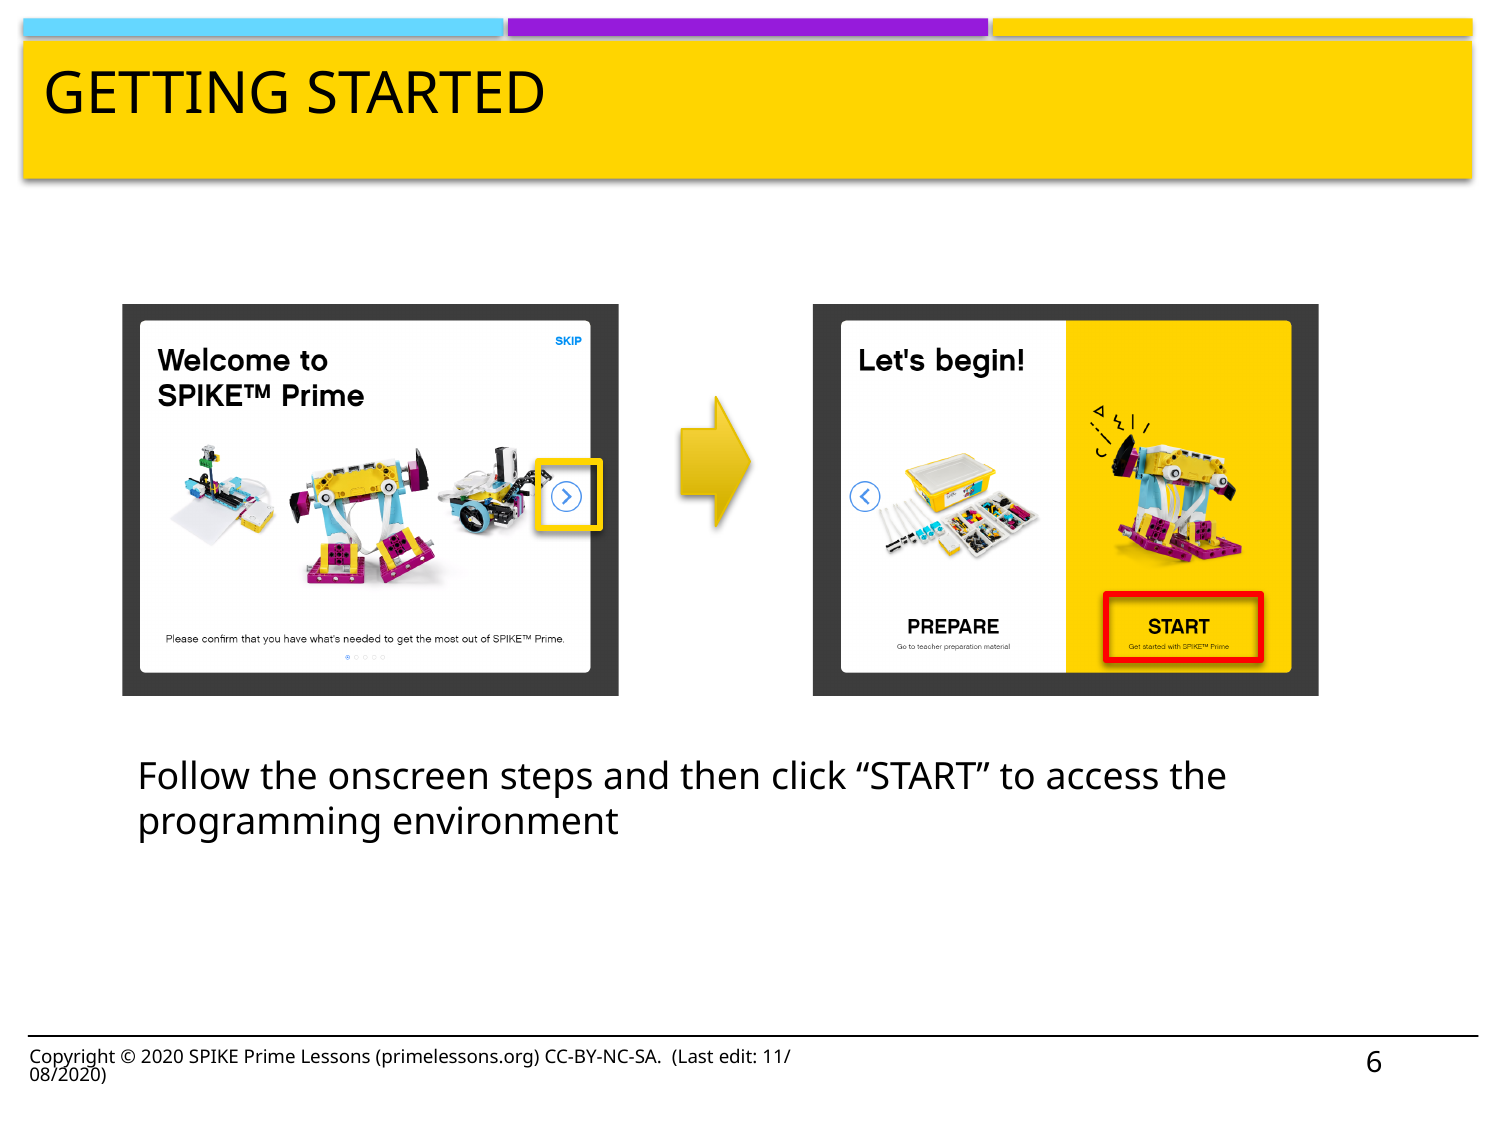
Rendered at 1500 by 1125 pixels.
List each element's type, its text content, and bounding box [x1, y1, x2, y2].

picture [812, 303, 1320, 696]
text_box [680, 395, 751, 528]
title Getting Started [28, 48, 1464, 172]
picture [121, 303, 620, 696]
slide_number 6 [1351, 1036, 1478, 1097]
text_box Follow the onscreen steps and then click “START” to access the programming environment [122, 744, 1319, 850]
footer Copyright © 2020 SPIKE Prime Lessons (primelessons.org) CC-BY-NC-SA. (Last edit: 11/08/2020) [14, 1036, 814, 1097]
